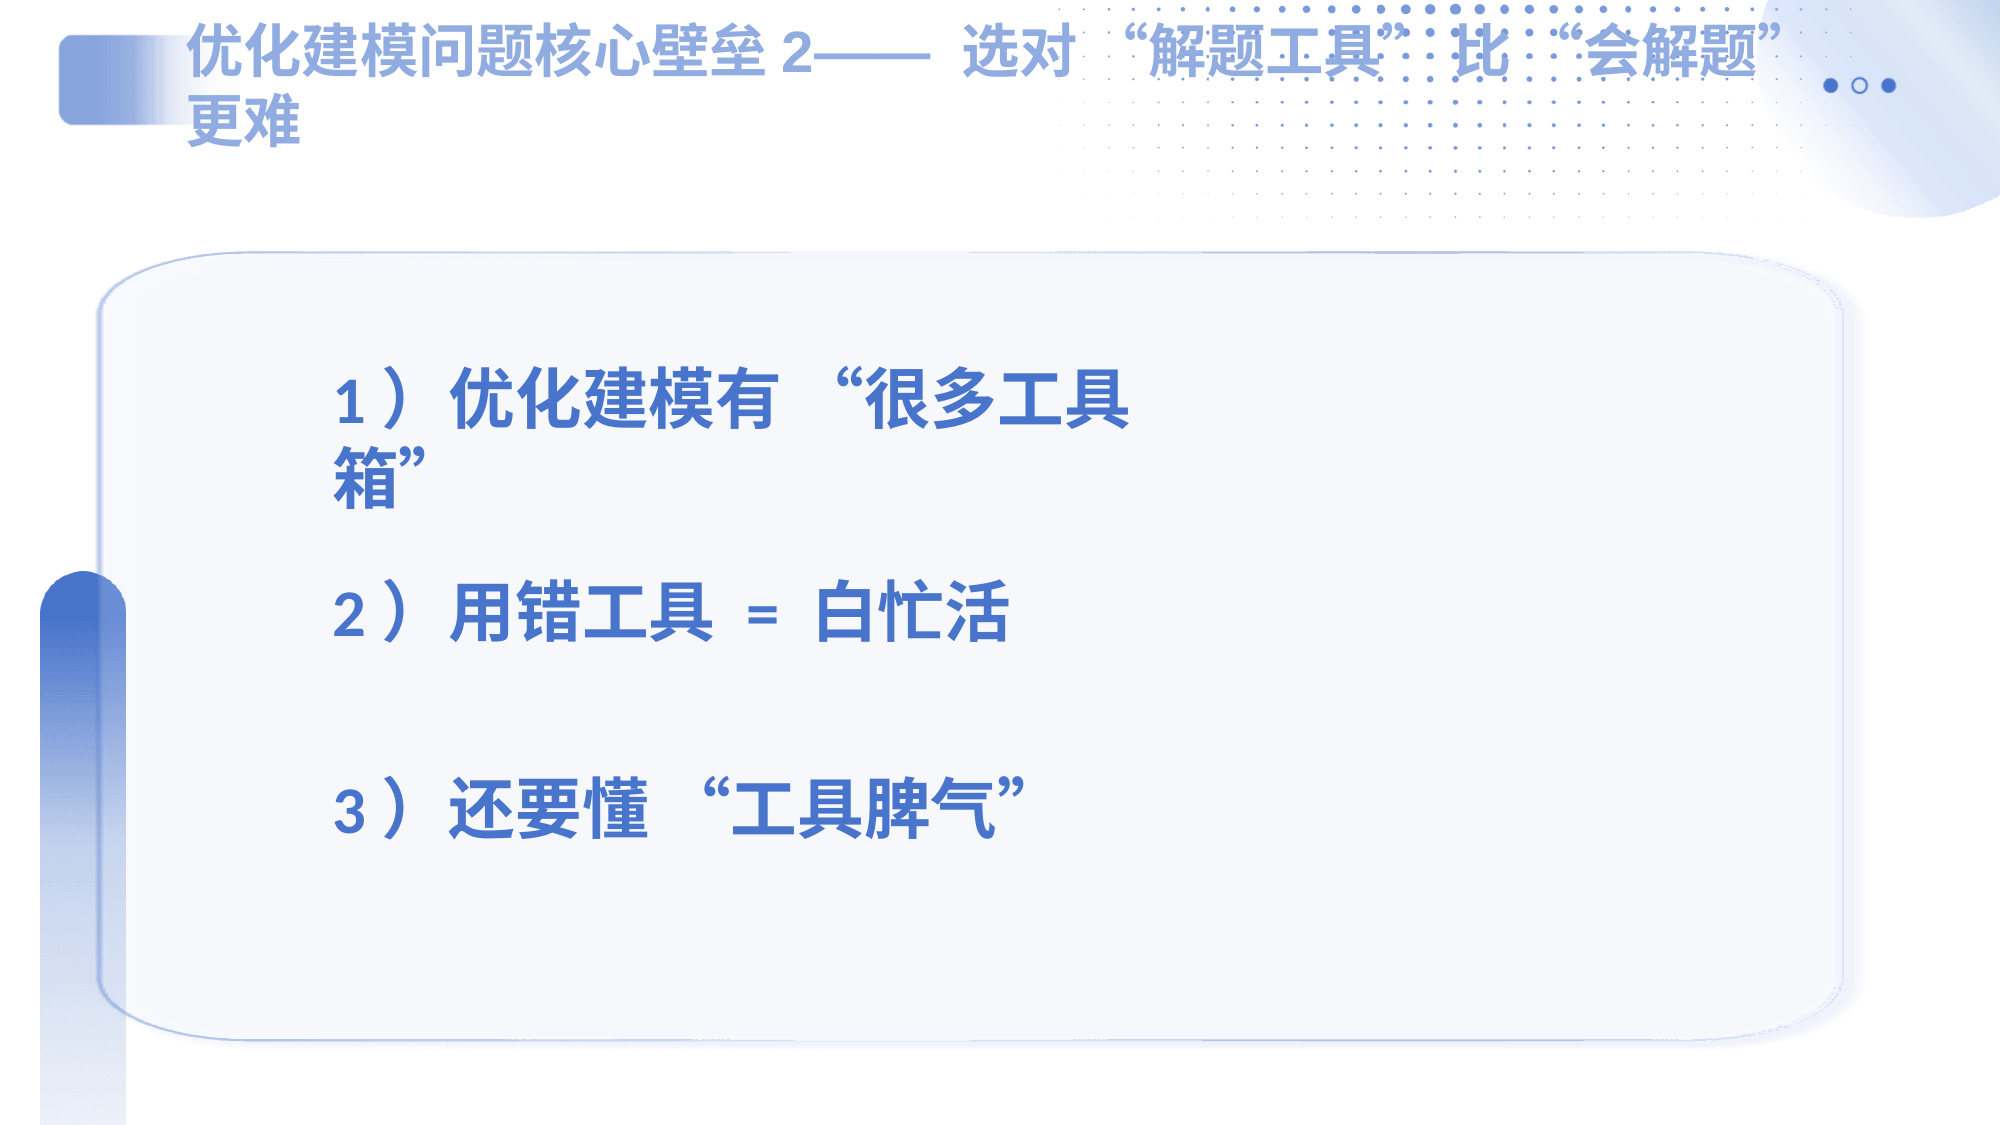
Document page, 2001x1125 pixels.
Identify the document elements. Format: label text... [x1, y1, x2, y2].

text_box 优化建模问题核心壁垒2—— 选对 “解题工具” 比 “会解题” 更难 [170, 32, 915, 136]
picture [58, 34, 235, 126]
picture [40, 0, 2000, 1125]
